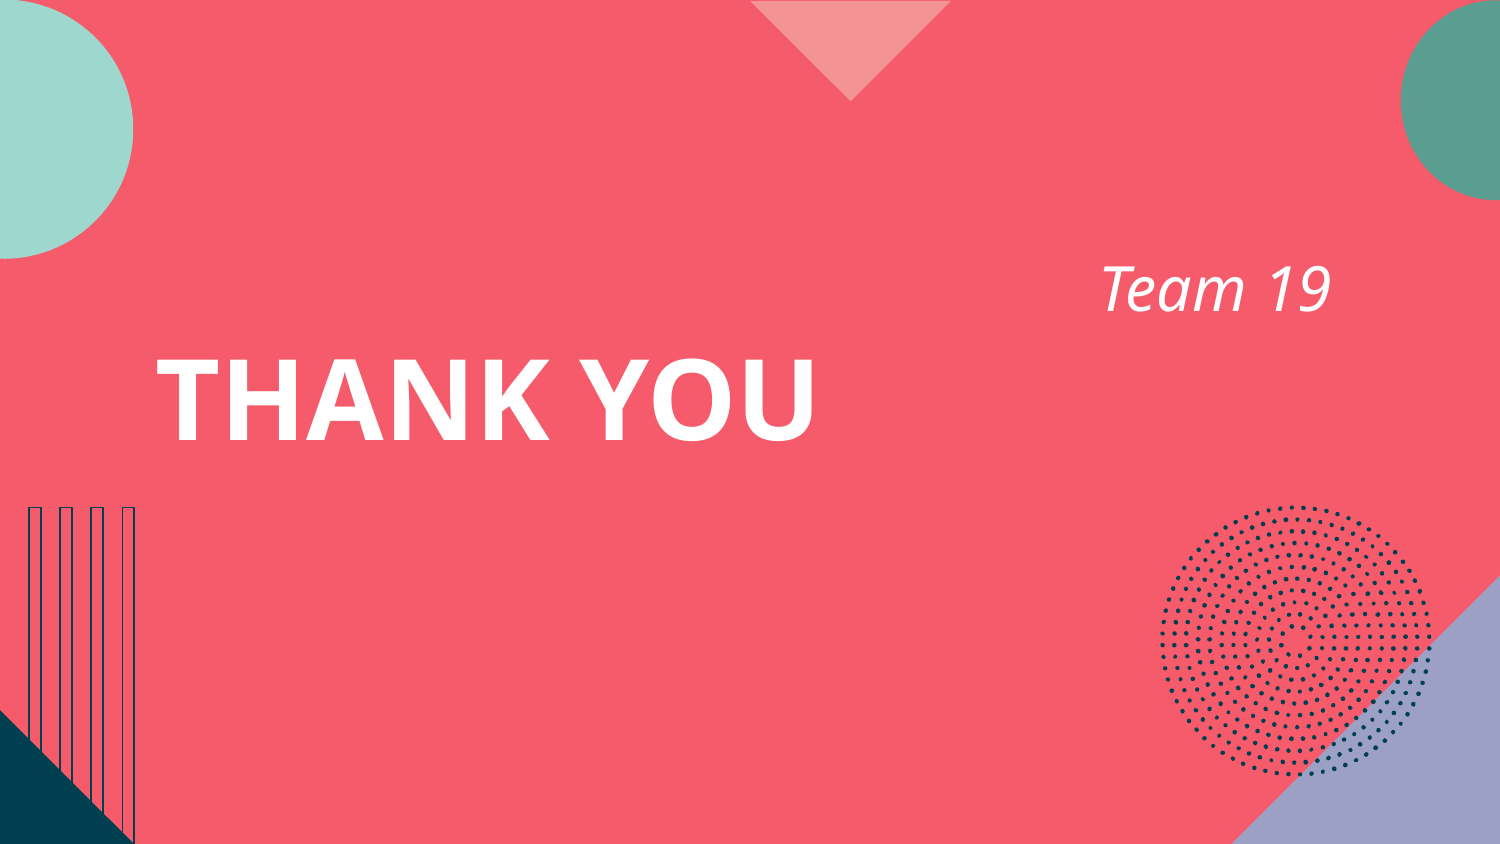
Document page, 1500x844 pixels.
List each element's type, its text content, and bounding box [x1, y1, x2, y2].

title THANK YOU [140, 303, 1360, 489]
title Team 19 [1038, 125, 1394, 448]
